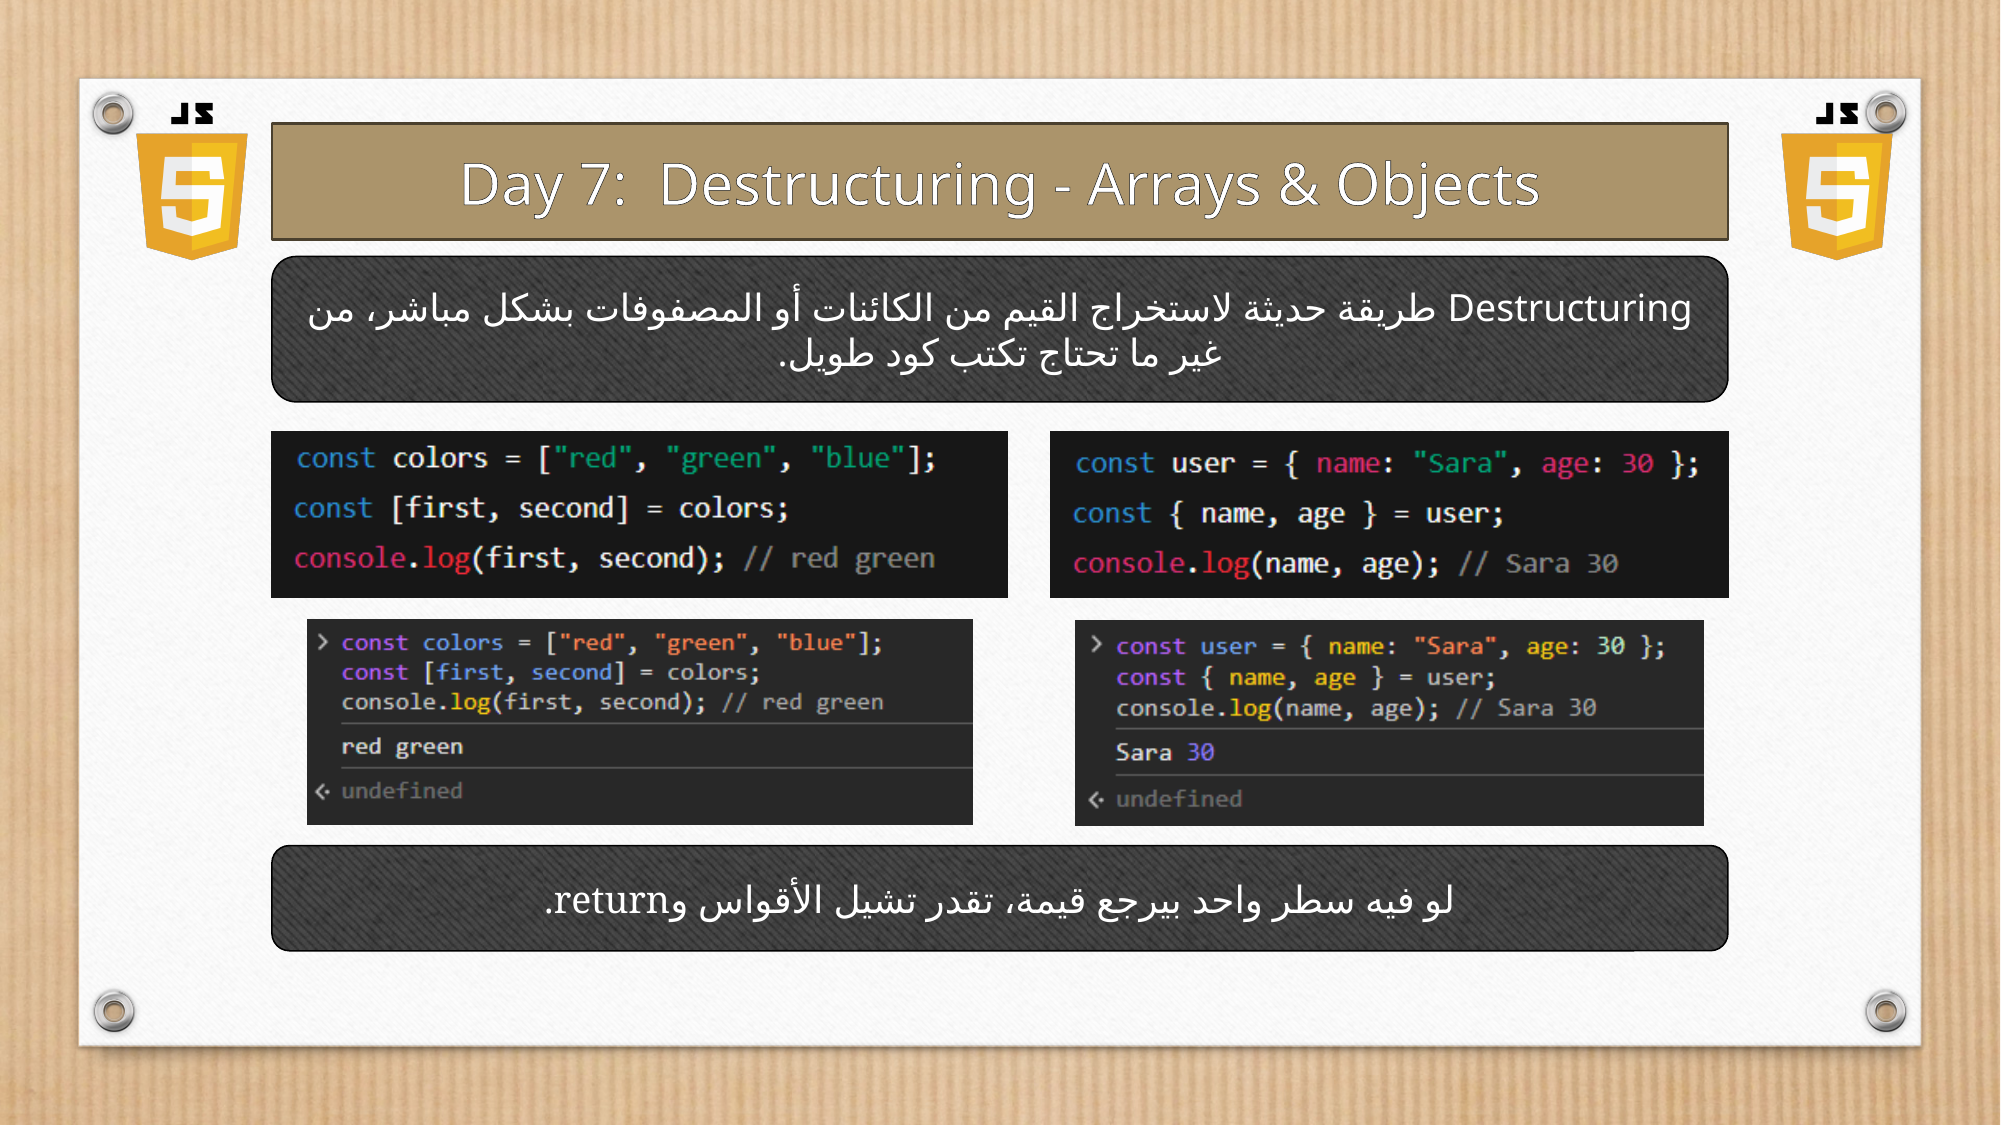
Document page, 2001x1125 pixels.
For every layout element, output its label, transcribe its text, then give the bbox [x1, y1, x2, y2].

text_box Day 7: Destructuring - Arrays & Objects [284, 122, 1729, 241]
text_box لو فيه سطر واحد بيرجع قيمة، تقدر تشيل الأقواس وreturn. [271, 844, 1729, 952]
picture [0, 0, 2001, 1125]
text_box Destructuring طريقة حديثة لاستخراج القيم من الكائنات أو المصفوفات بشكل مباشر، من غير ما تحتاج تكتب كود طويل. [271, 255, 1729, 403]
